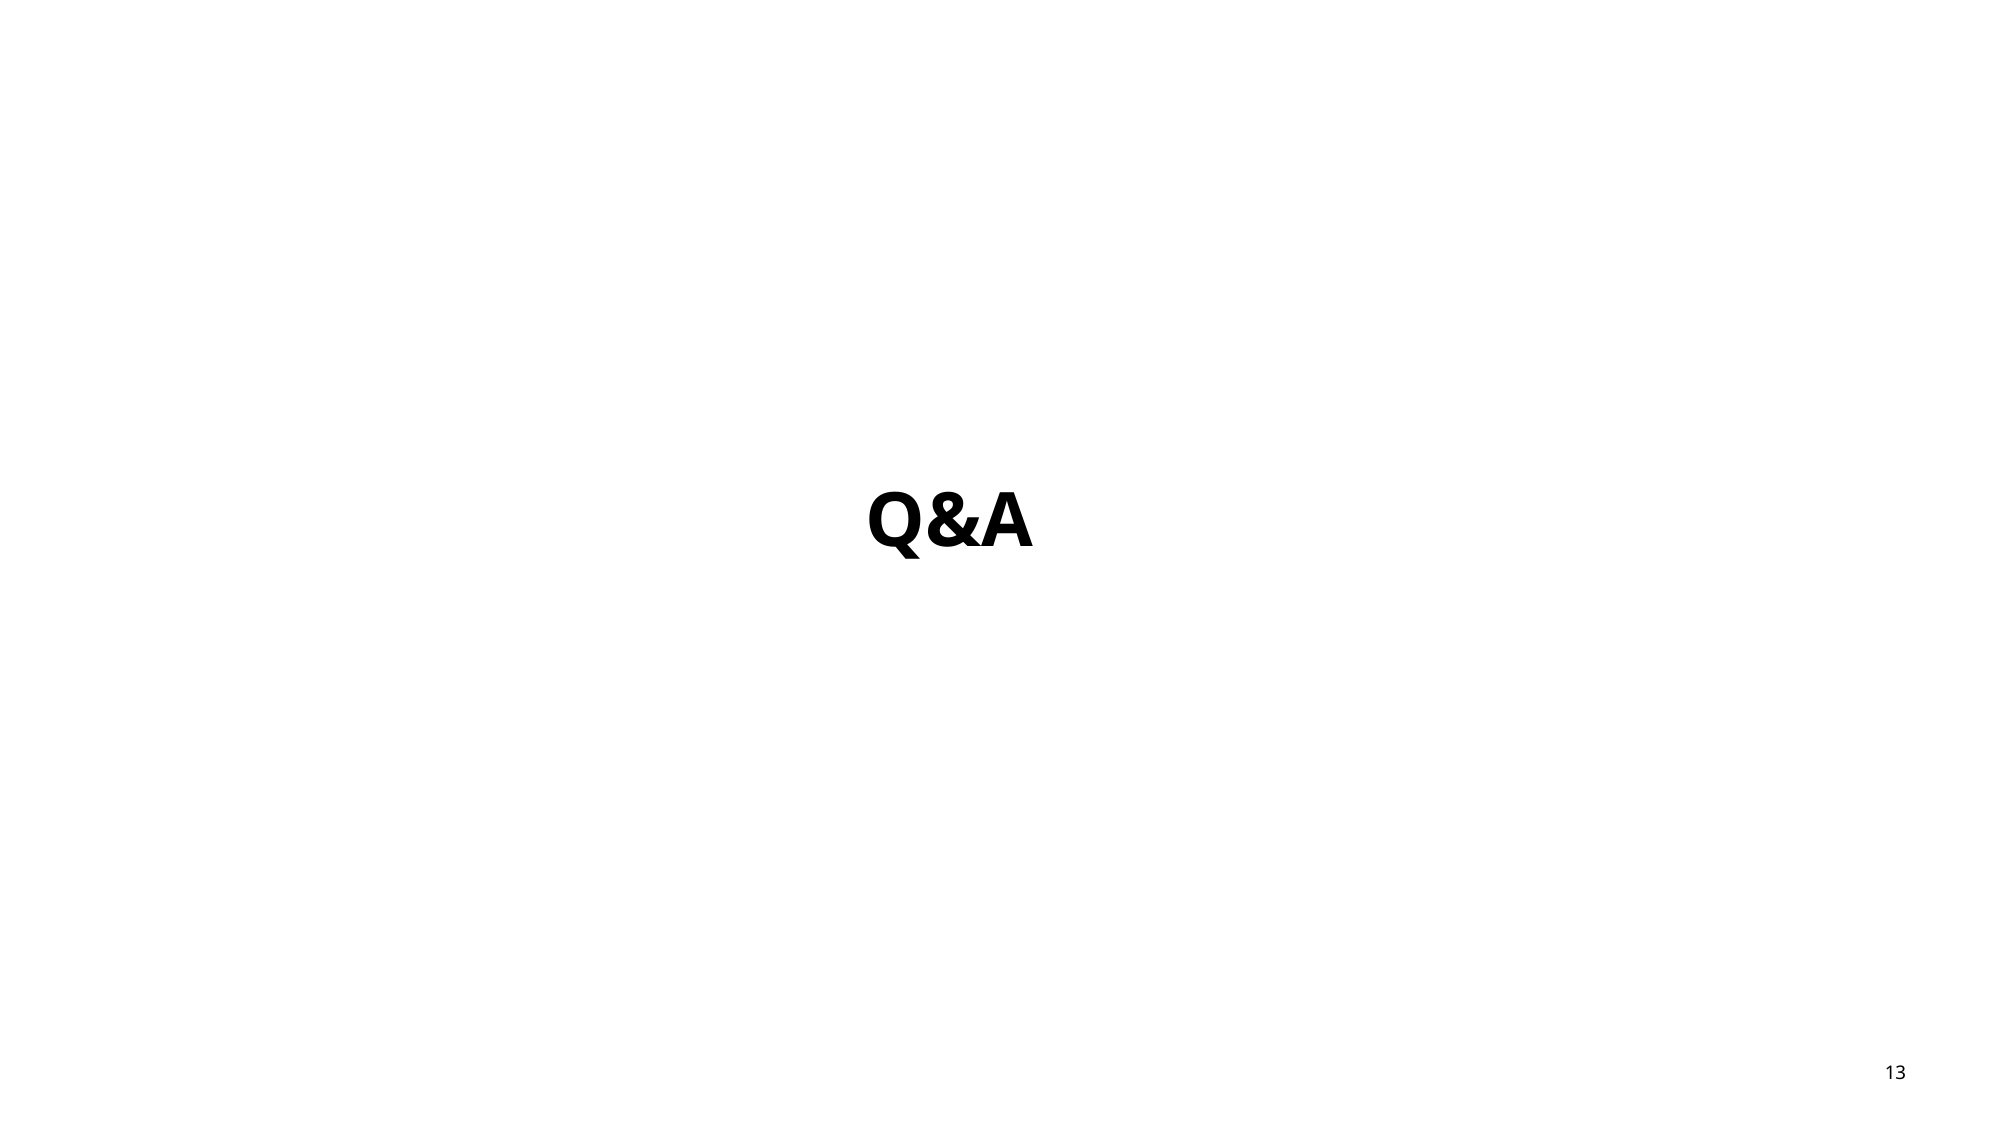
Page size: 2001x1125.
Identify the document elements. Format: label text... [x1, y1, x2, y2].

title Q&A [865, 471, 1135, 563]
